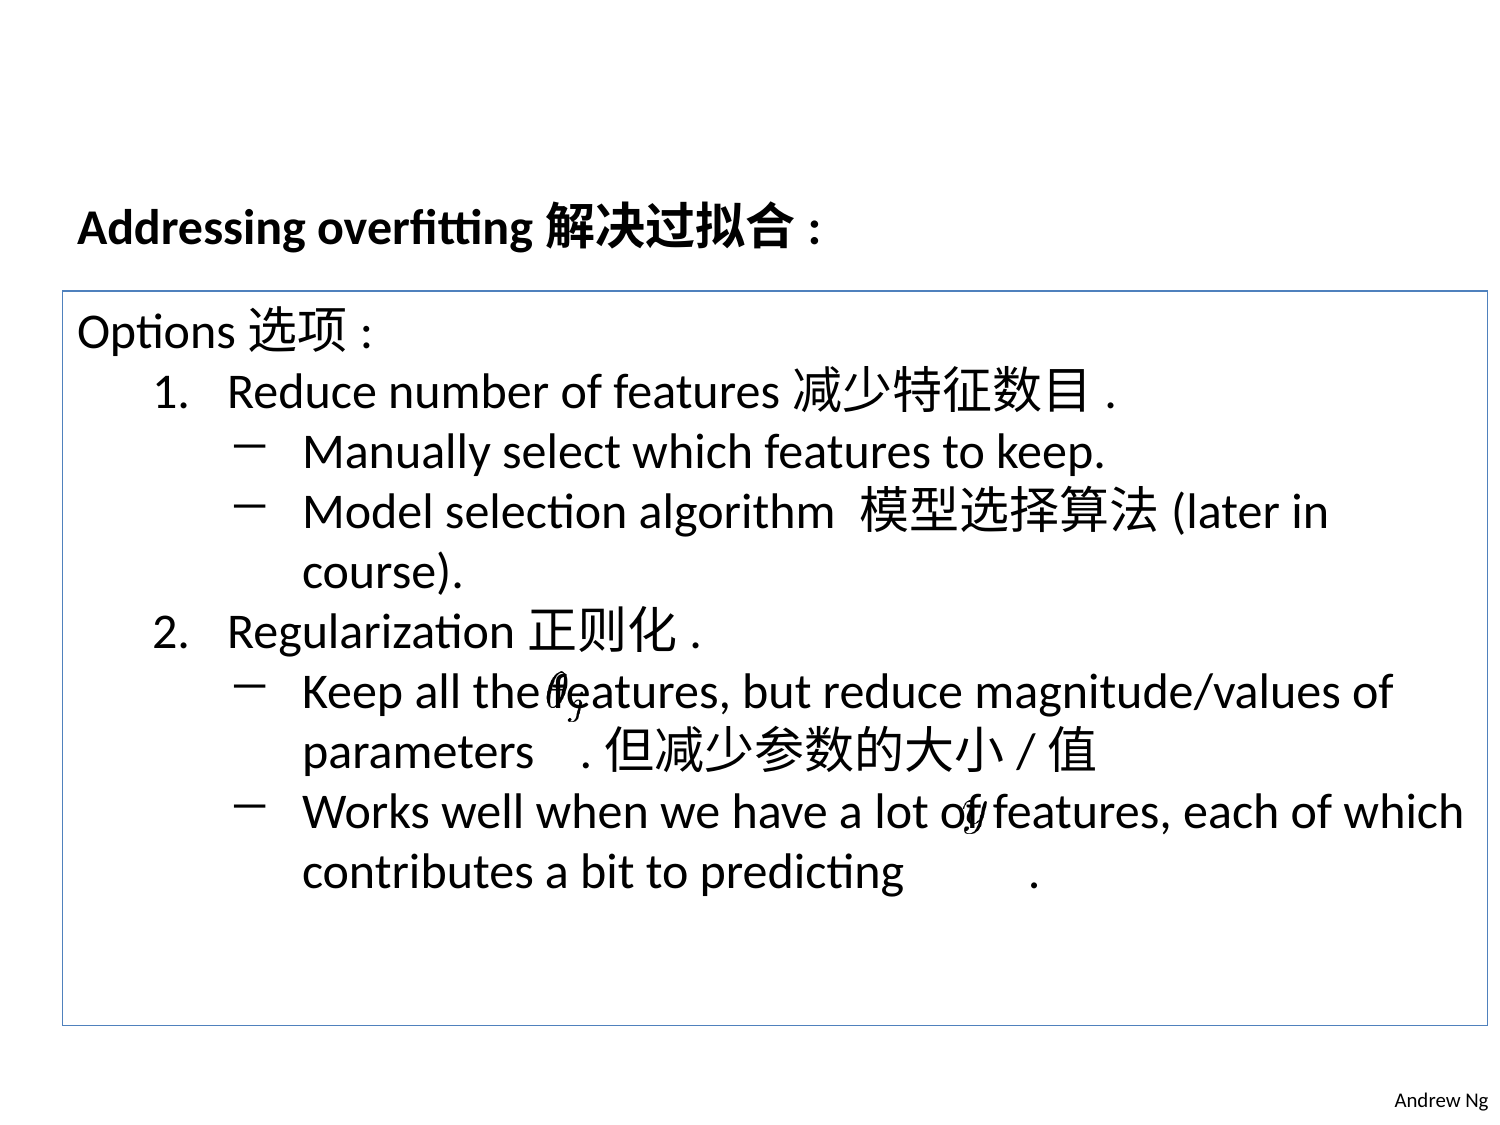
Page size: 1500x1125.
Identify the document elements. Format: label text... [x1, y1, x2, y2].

picture [545, 671, 583, 723]
text_box Addressing overfitting解决过拟合: [62, 187, 1113, 263]
text_box Options选项: Reduce number of features减少特征数目. Manually select which features to keep. Model selection algorithm 模型选择算法(later in course). Regularization正则化. Keep all the features, but reduce magnitude/values of parameters .但减少参数的大小/值 Works well when we have a lot of features, each of which contributes a bit to predicting . [62, 290, 1488, 1026]
picture [962, 800, 987, 834]
